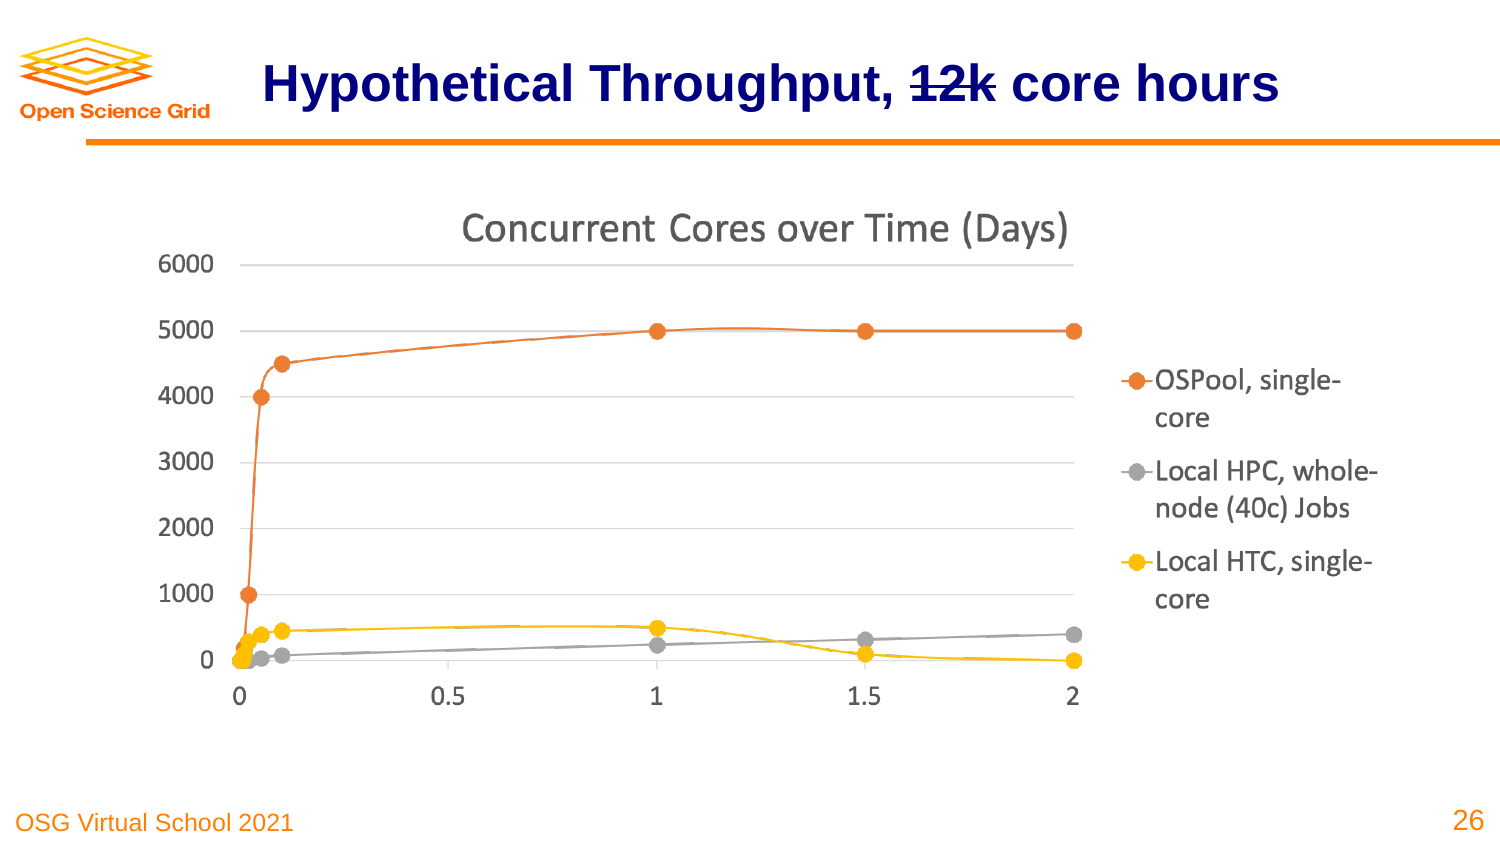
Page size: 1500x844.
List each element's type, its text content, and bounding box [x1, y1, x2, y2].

picture [0, 20, 201, 134]
slide_number 26 [1430, 787, 1500, 844]
title Hypothetical Throughput, 12k core hours [201, 14, 1342, 155]
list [126, 187, 1403, 717]
